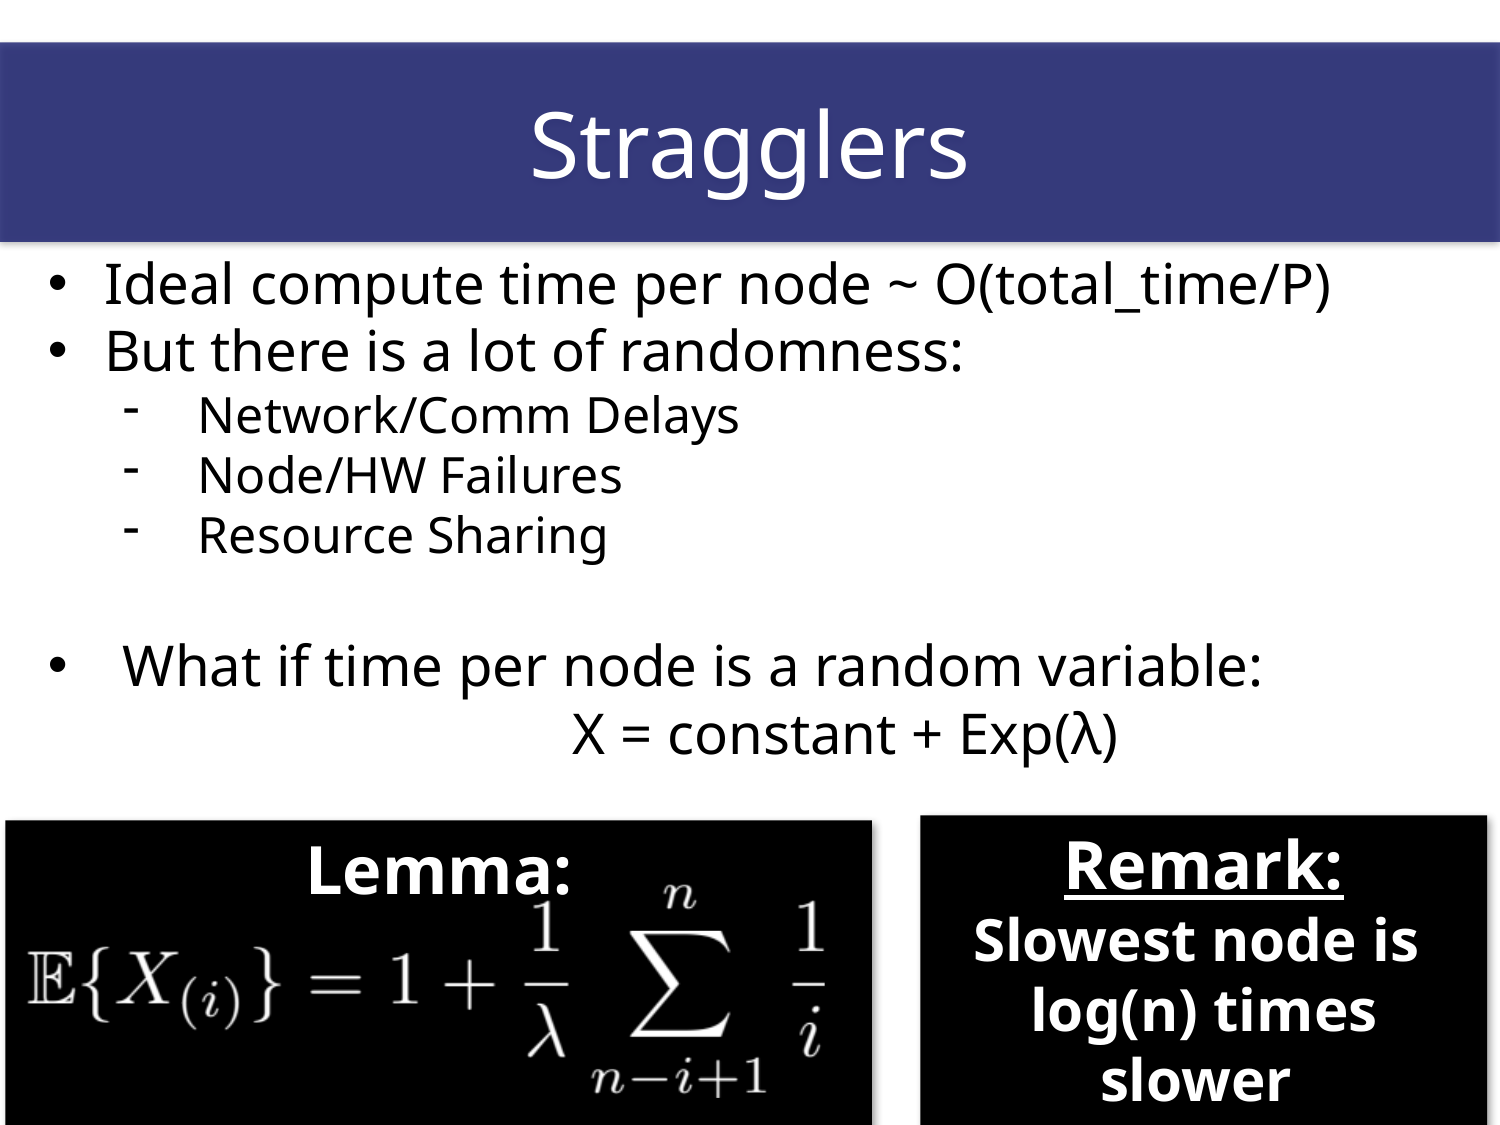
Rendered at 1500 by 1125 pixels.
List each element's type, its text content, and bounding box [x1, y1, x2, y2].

text_box Stragglers [0, 42, 1500, 243]
picture [22, 872, 825, 1099]
text_box Ideal compute time per node ~ O(total_time/P) But there is a lot of randomness: Network/Comm Delays Node/HW Failures Resource Sharing What if time per node is a random variable: X = constant + Exp(λ) [33, 240, 1500, 976]
text_box Remark: Slowest node is log(n) times slower than fastest [920, 815, 1488, 1125]
text_box Lemma: [5, 820, 872, 1125]
